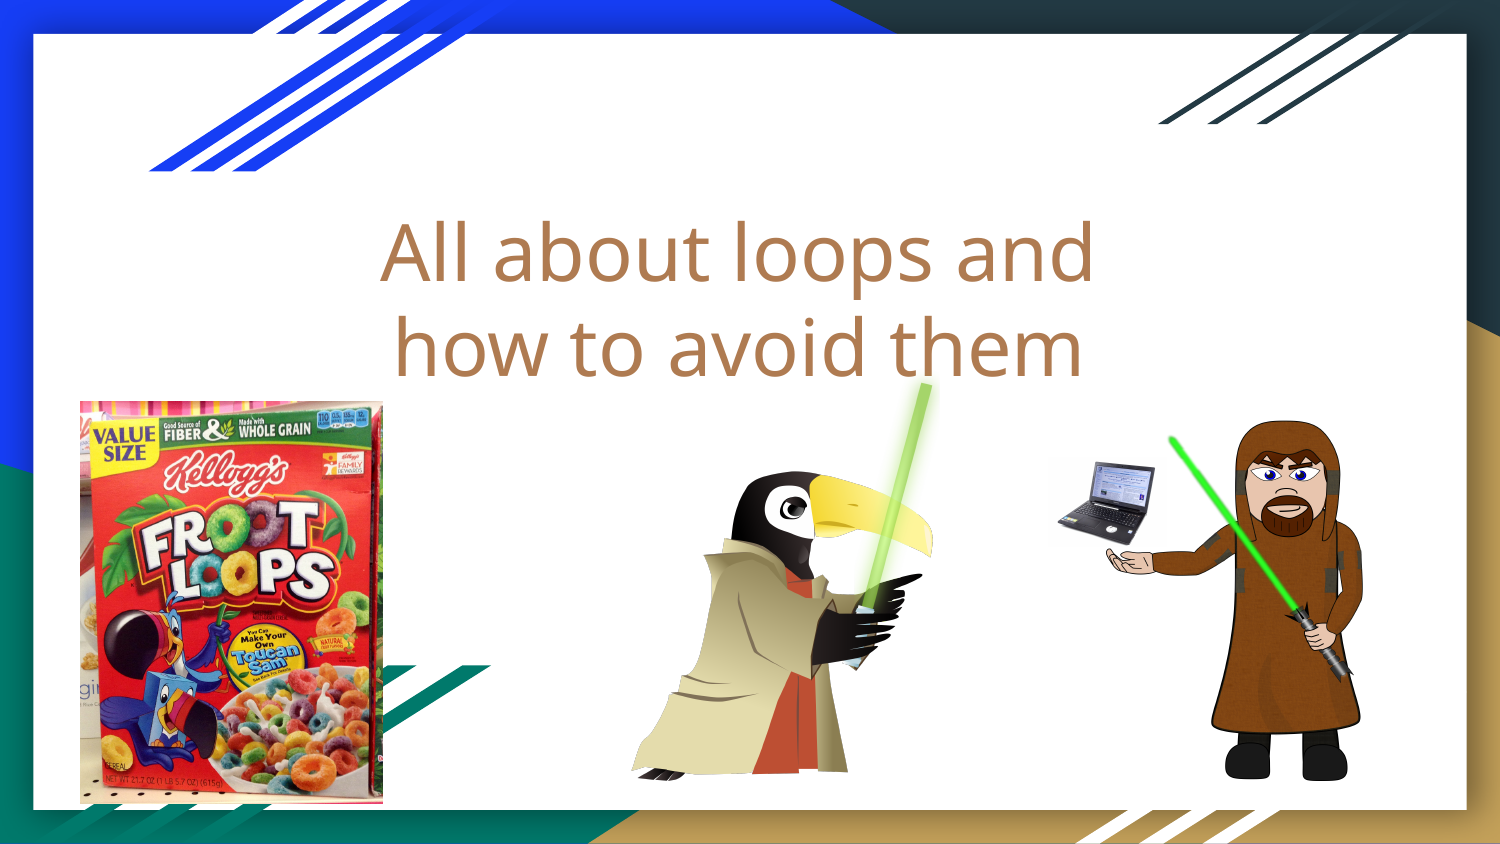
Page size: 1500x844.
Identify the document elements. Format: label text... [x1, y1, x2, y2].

picture [631, 313, 956, 781]
picture [79, 401, 383, 805]
title All about loops and how to avoid them [299, 178, 1179, 417]
picture [1048, 408, 1374, 781]
